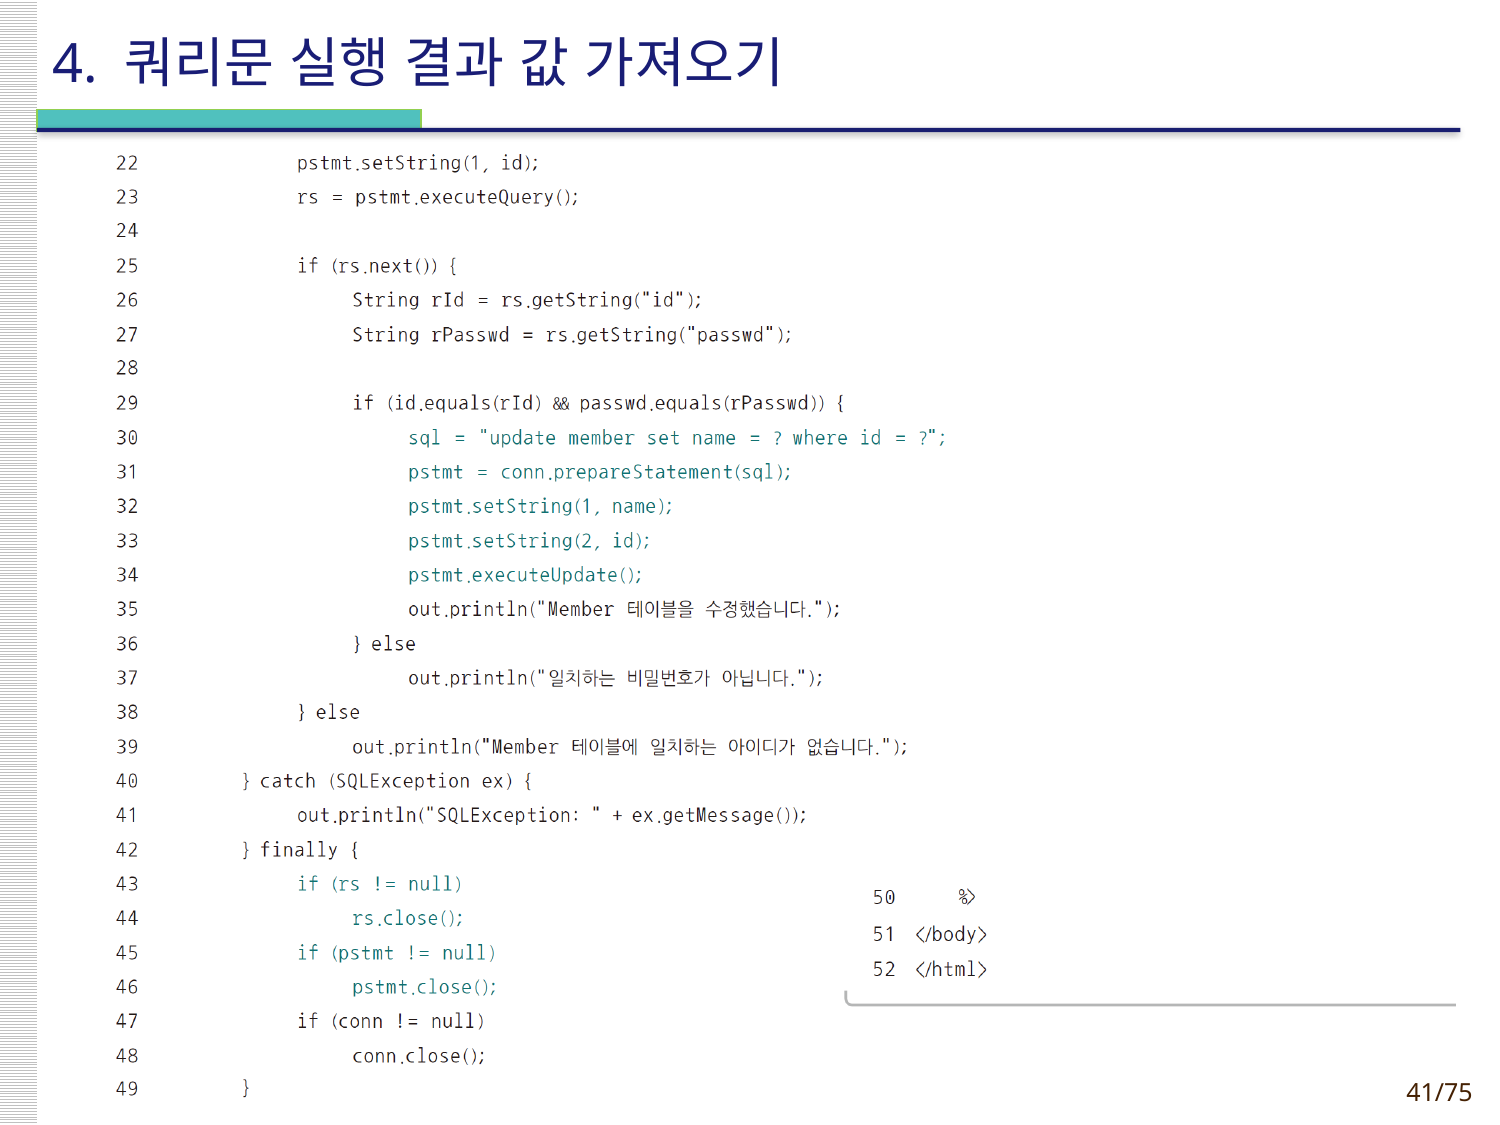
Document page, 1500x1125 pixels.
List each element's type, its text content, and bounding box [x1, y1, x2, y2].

picture [88, 148, 1457, 1102]
title 4. 쿼리문 실행 결과 값 가져오기 [37, 13, 1278, 109]
